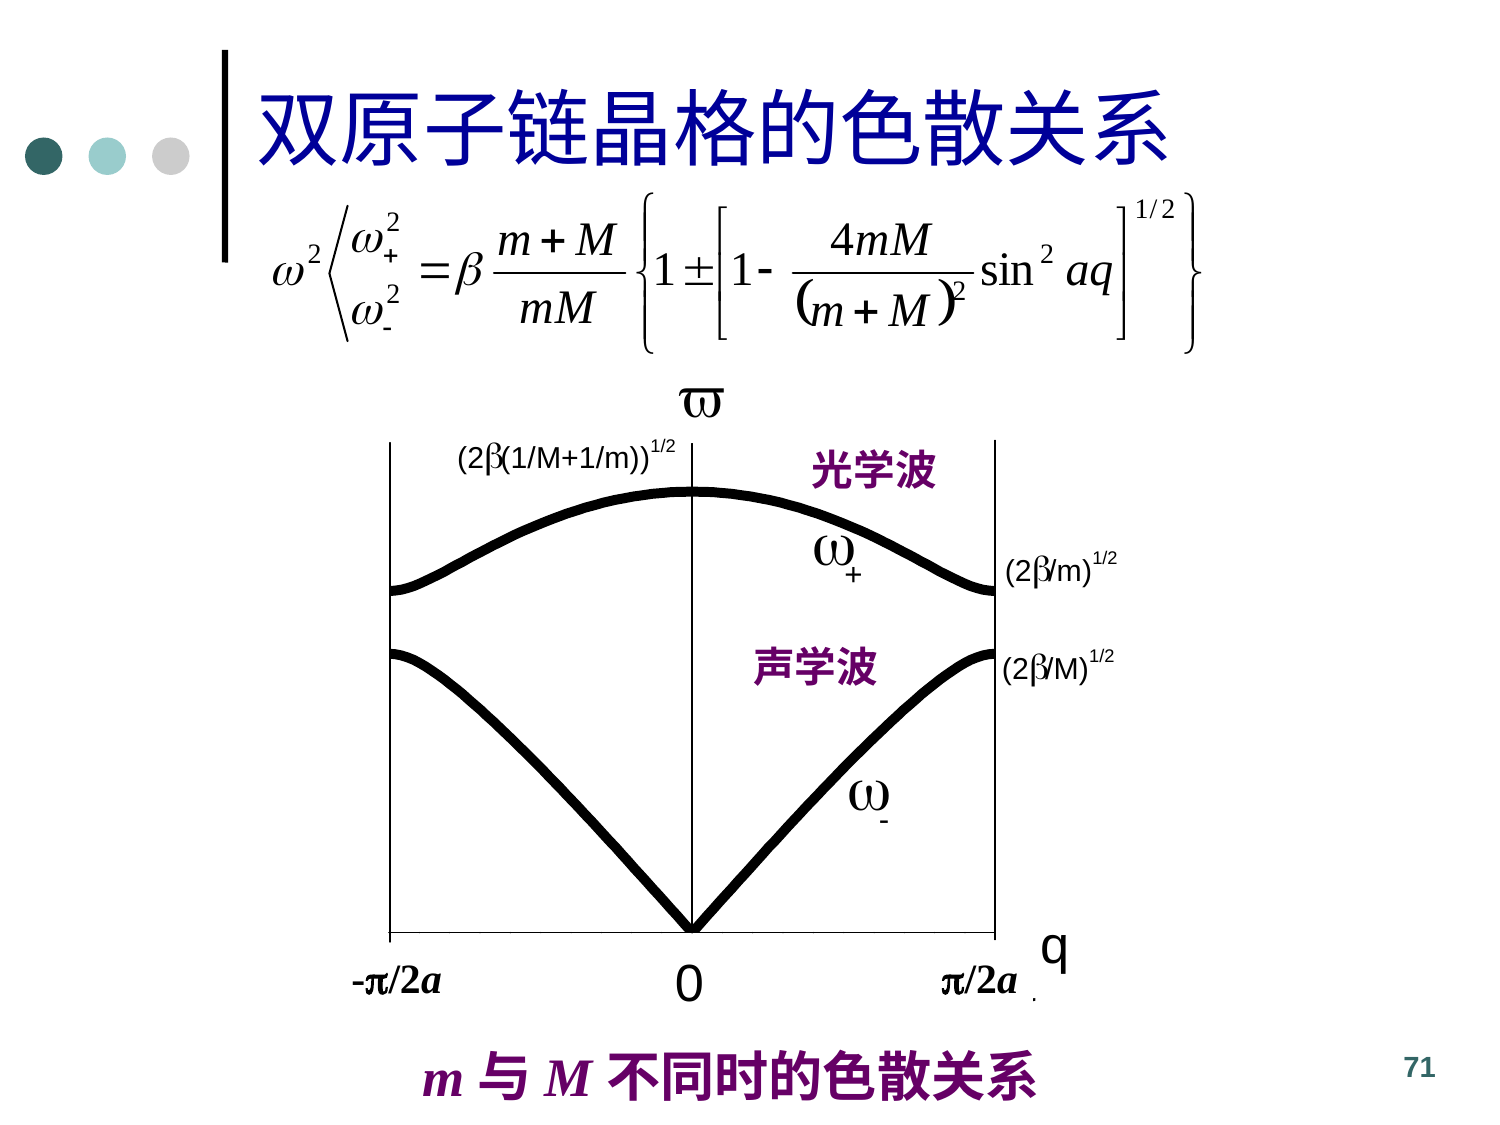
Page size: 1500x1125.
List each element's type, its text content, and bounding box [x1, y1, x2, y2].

text_box m与M不同时的色散关系 [407, 1079, 1080, 1115]
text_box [194, 318, 1164, 1071]
text_box 71 [1080, 1012, 1451, 1091]
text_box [265, 184, 1211, 362]
text_box 双原子链晶格的色散关系 [242, 32, 1241, 220]
